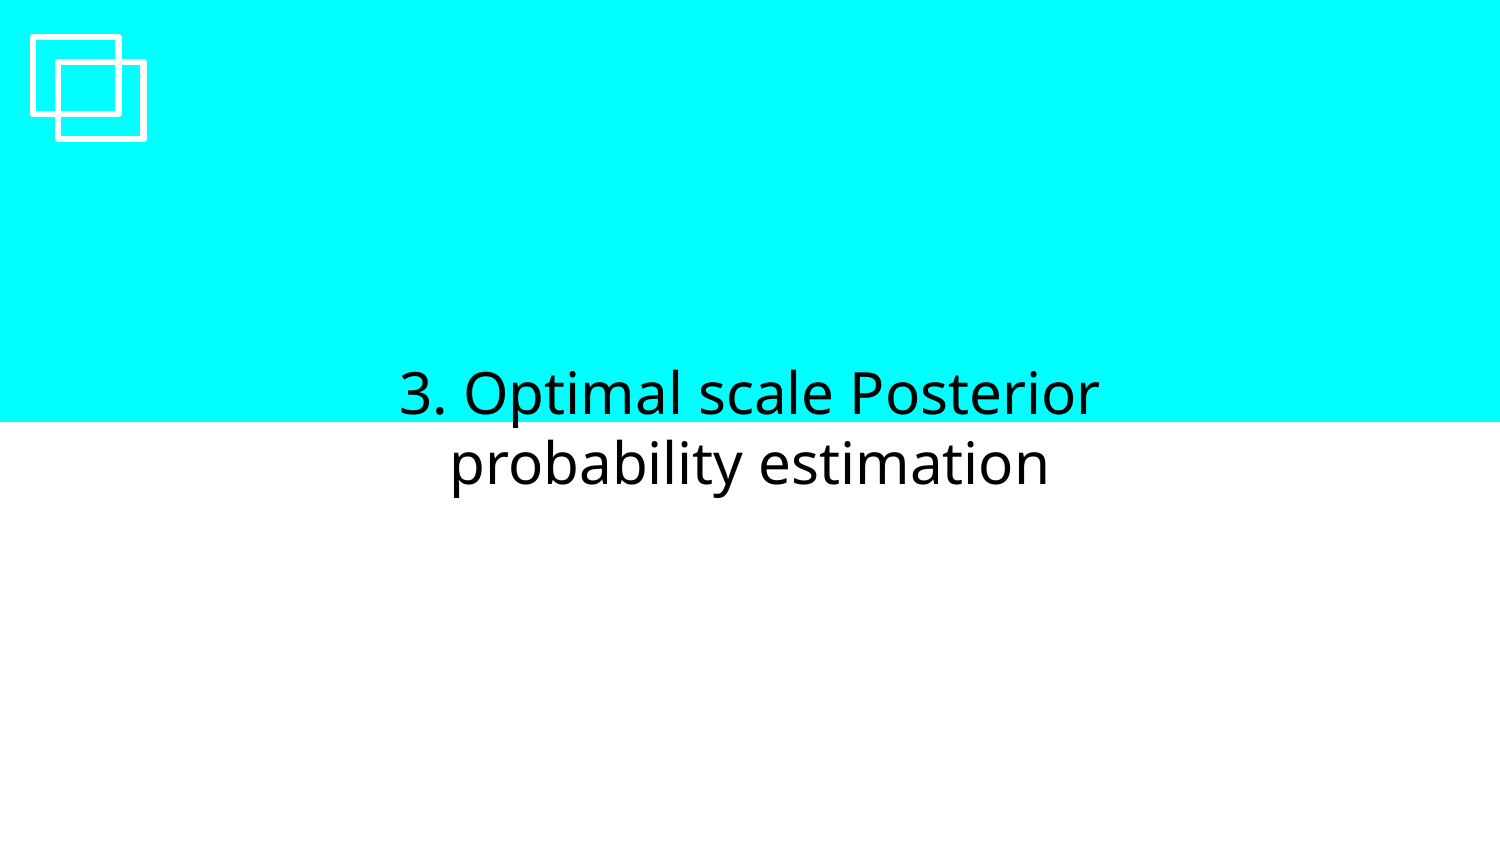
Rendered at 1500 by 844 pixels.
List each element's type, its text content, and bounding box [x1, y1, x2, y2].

text_box [0, 422, 1500, 844]
title 3. Optimal scale Posterior probability estimation [285, 341, 1215, 517]
text_box [0, 0, 1500, 422]
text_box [32, 36, 144, 140]
